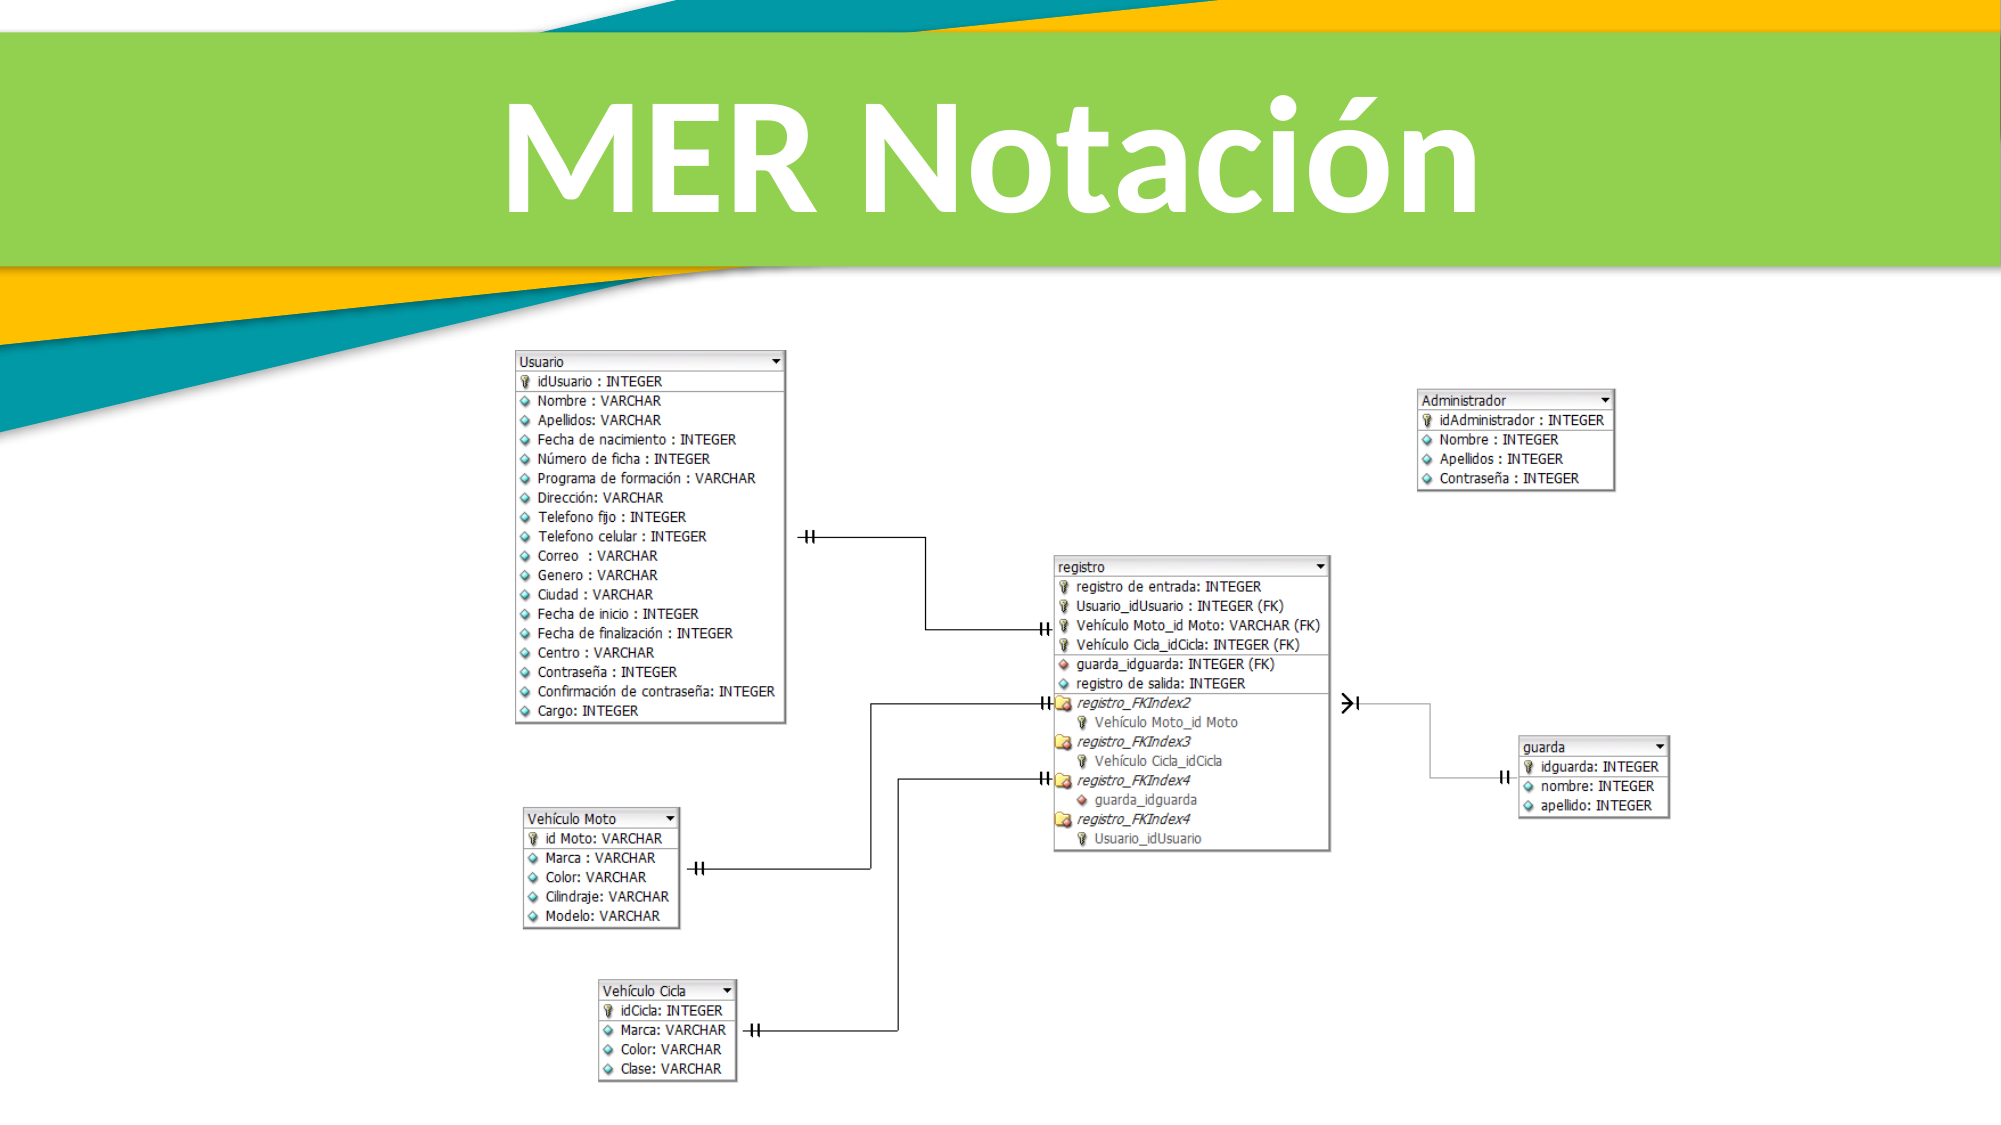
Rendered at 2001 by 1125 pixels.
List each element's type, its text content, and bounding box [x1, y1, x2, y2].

text_box MER Notación [483, 76, 1675, 215]
picture [514, 350, 1687, 1100]
text_box [308, 62, 1439, 229]
